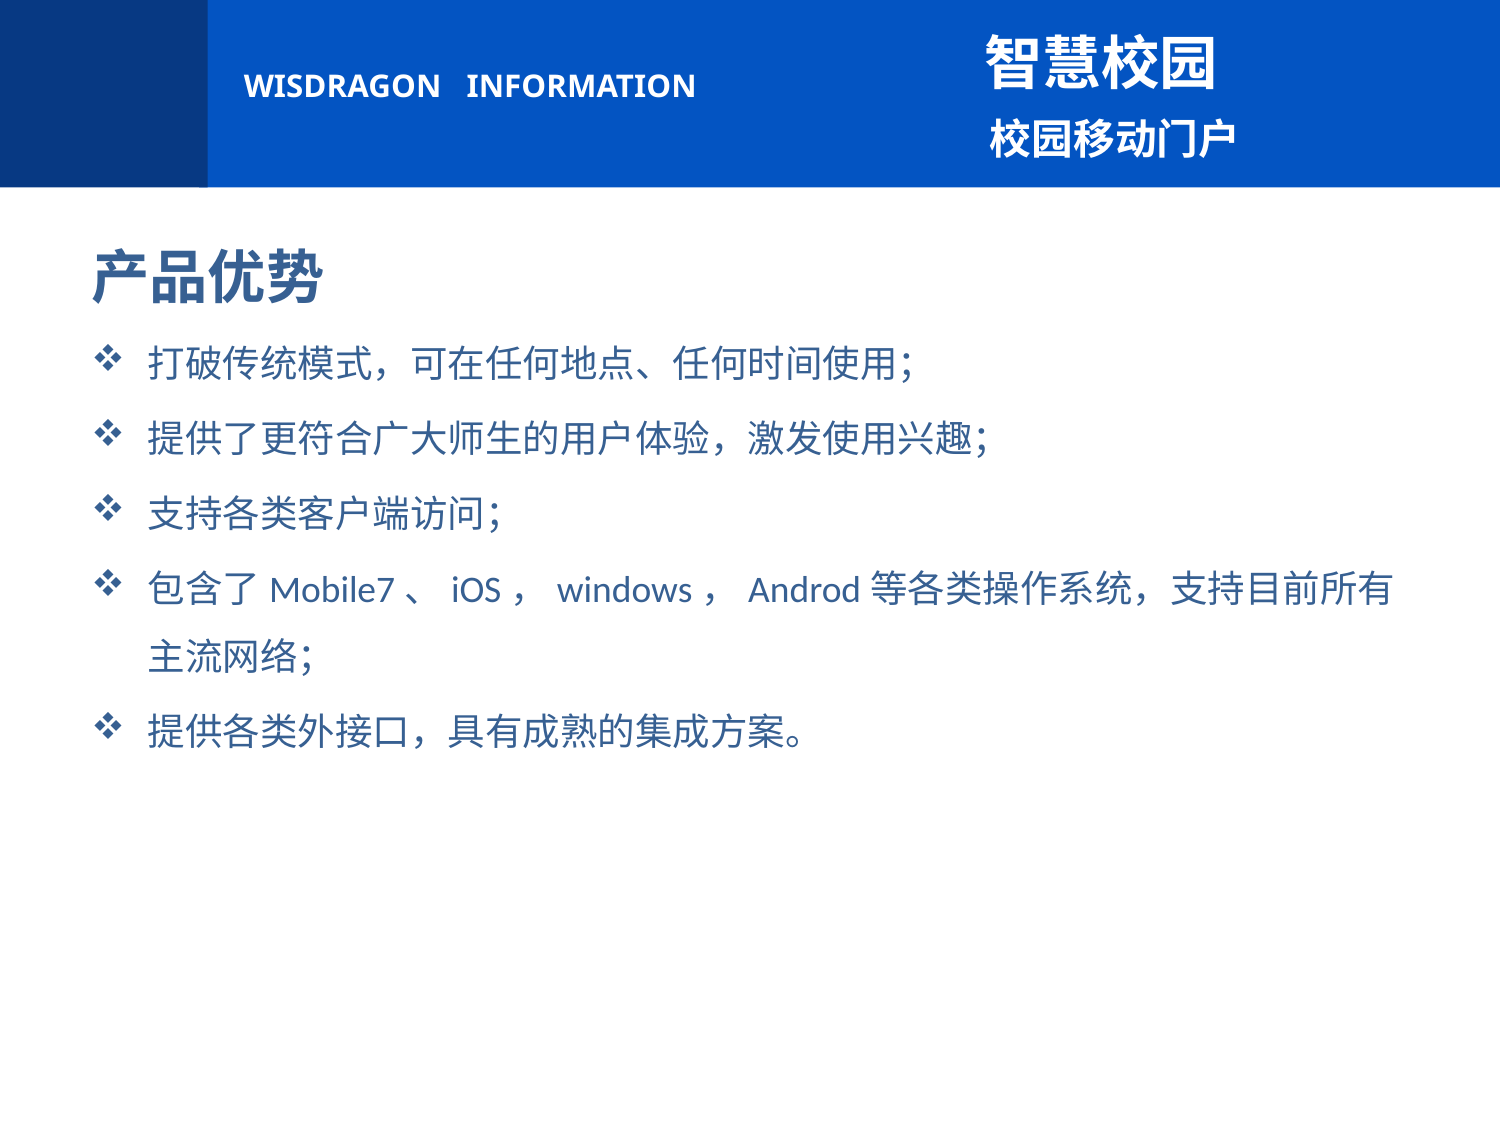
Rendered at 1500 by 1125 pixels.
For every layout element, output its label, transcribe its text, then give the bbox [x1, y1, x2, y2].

text_box 智慧校园 校园移动门户 [702, 19, 1500, 174]
list 产品优势 打破传统模式，可在任何地点、任何时间使用； 提供了更符合广大师生的用户体验，激发使用兴趣； 支持各类客户端访问； 包含了Mobile7、iOS，windows，Androd等各类操作系统，支持目前所有主流网络； 提供各类外接口，具有成熟的集成方案。 [76, 198, 1427, 941]
